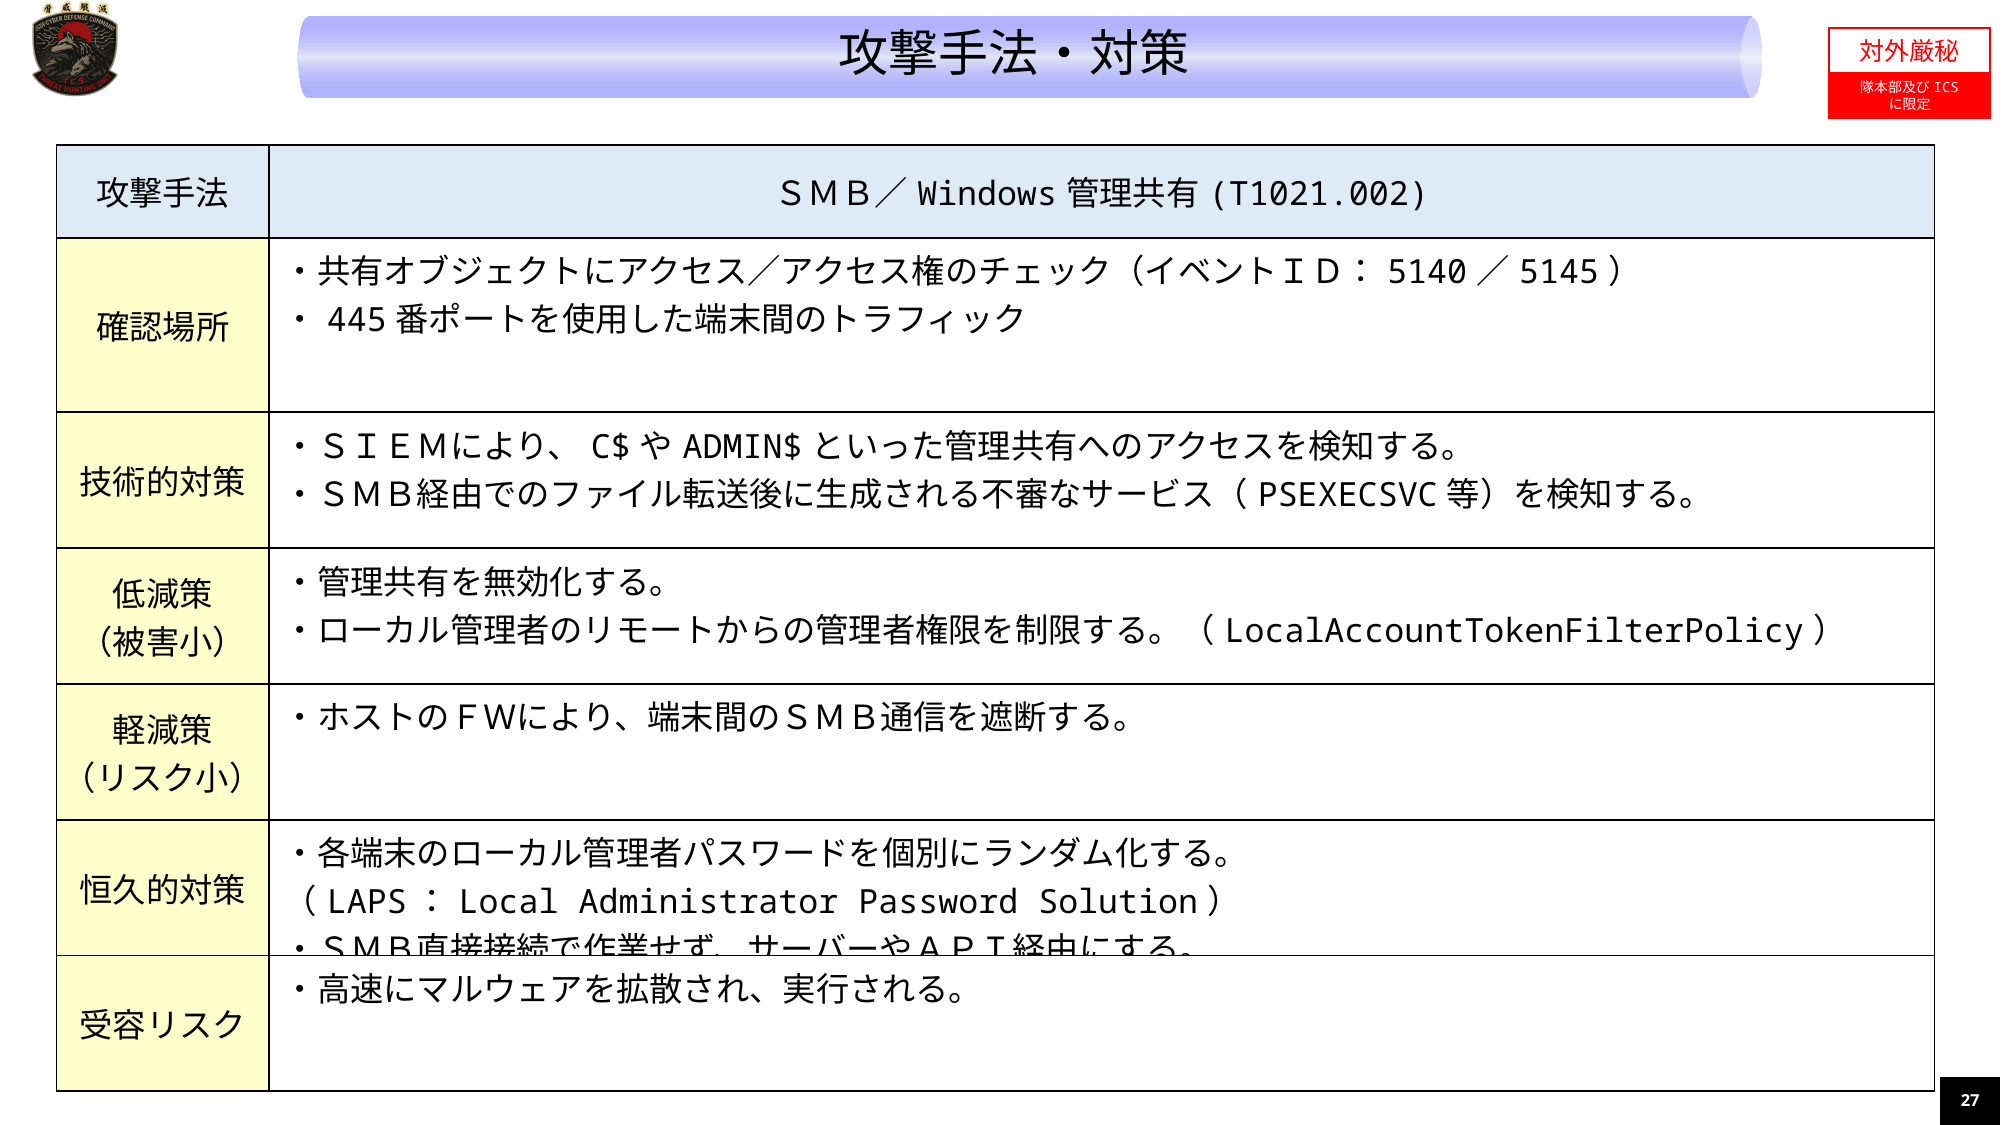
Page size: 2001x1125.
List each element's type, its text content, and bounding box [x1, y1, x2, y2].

table_header ＳＭＢ／Windows管理共有(T1021.002) [270, 146, 1934, 237]
table_cell ・ＳＩＥＭにより、C$やADMIN$といった管理共有へのアクセスを検知する。 ・ＳＭＢ経由でのファイル転送後に生成される不審なサービス（PSEXECSVC等）を検知する。 [270, 413, 1934, 547]
table_cell ・ホストのＦＷにより、端末間のＳＭＢ通信を遮断する。 [270, 685, 1934, 819]
table_cell ・管理共有を無効化する。 ・ローカル管理者のリモートからの管理者権限を制限する。（LocalAccountTokenFilterPolicy） [270, 549, 1934, 683]
table_header 攻撃手法 [57, 146, 268, 237]
table_cell 受容リスク [57, 956, 268, 1090]
table_cell ・各端末のローカル管理者パスワードを個別にランダム化する。 （LAPS：Local Administrator Password Solution） ・ＳＭＢ直接接続で作業せず、サーバーやＡＰＩ経由にする。 [270, 821, 1934, 955]
picture [26, 0, 125, 98]
table_cell 技術的対策 [57, 413, 268, 547]
table_cell 確認場所 [57, 239, 268, 411]
table_cell ・共有オブジェクトにアクセス／アクセス権のチェック（イベントＩＤ：5140／5145） ・445番ポートを使用した端末間のトラフィック [270, 239, 1934, 411]
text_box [1828, 27, 1991, 118]
table_cell 恒久的対策 [57, 821, 268, 955]
table_cell 低減策 （被害小） [57, 549, 268, 683]
text_box 攻撃手法・対策 [301, 20, 1727, 90]
table_cell 軽減策 （リスク小） [57, 685, 268, 819]
table_cell ・高速にマルウェアを拡散され、実行される。 [270, 956, 1934, 1090]
